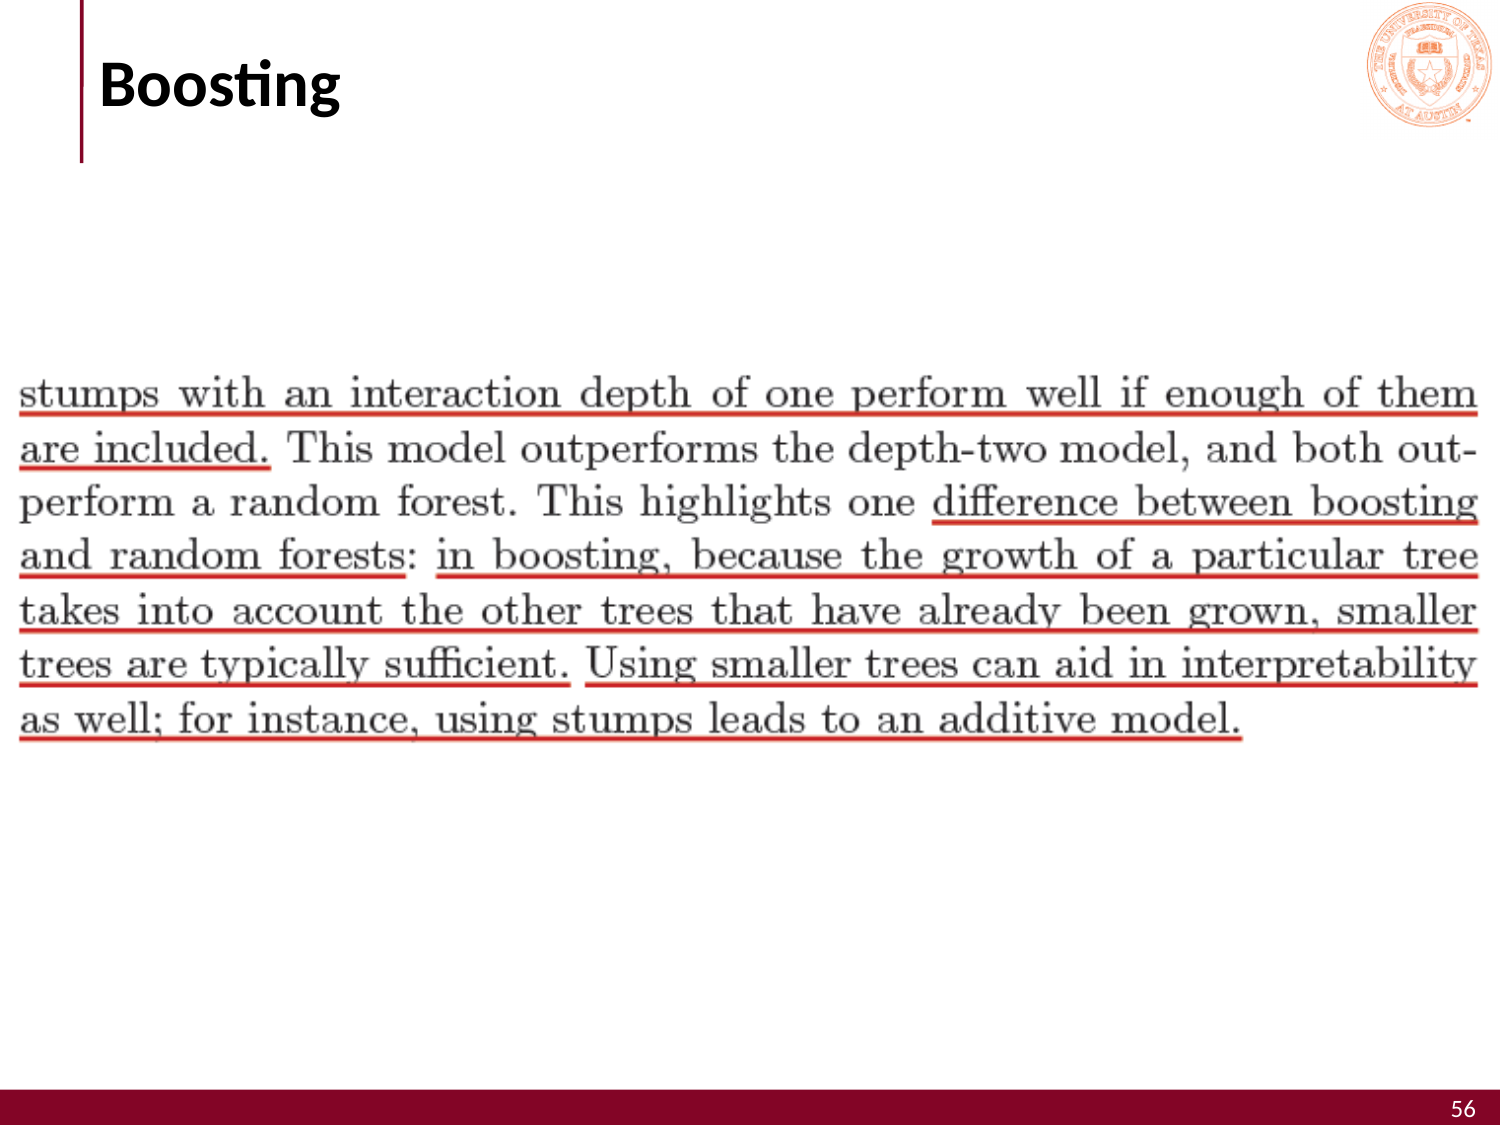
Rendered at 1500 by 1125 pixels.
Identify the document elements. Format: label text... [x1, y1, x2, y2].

picture [1360, 0, 1498, 140]
picture [0, 366, 1500, 758]
slide_number 56 [1141, 1077, 1492, 1125]
title Boosting [84, 37, 1380, 122]
